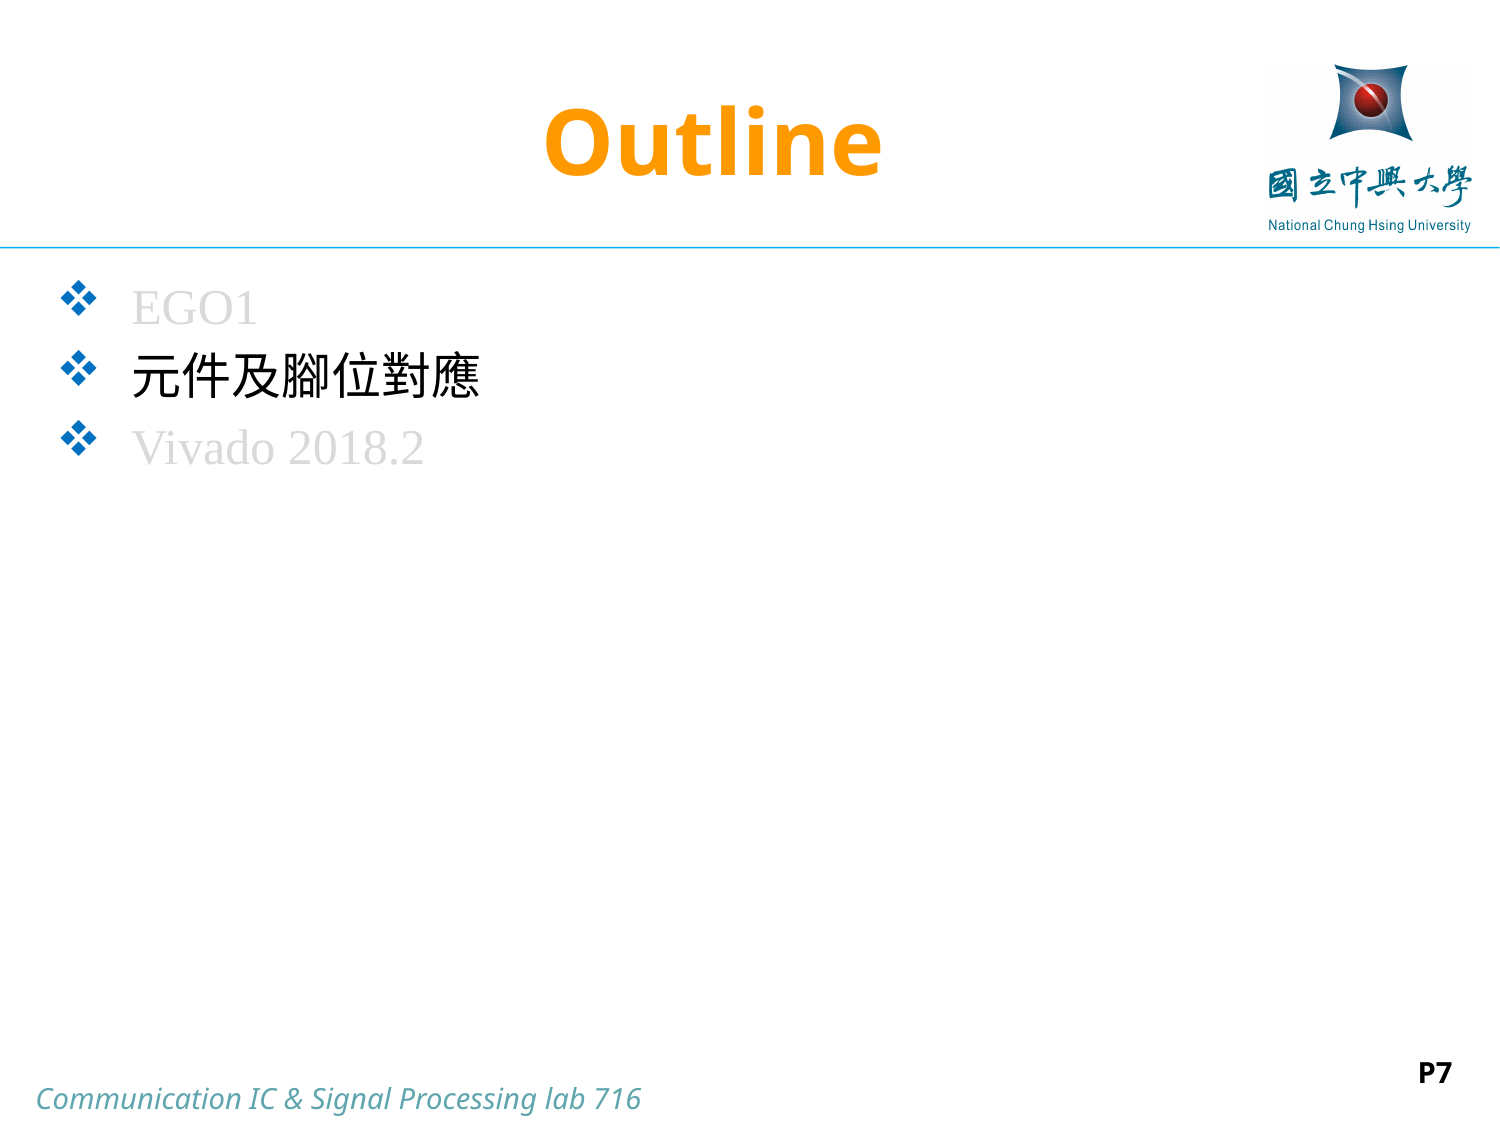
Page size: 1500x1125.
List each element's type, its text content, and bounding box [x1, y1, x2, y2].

picture [1353, 64, 1472, 233]
title Outline [75, 45, 1353, 233]
list EGO1 元件及腳位對應 Vivado 2018.2 [41, 267, 1471, 1005]
